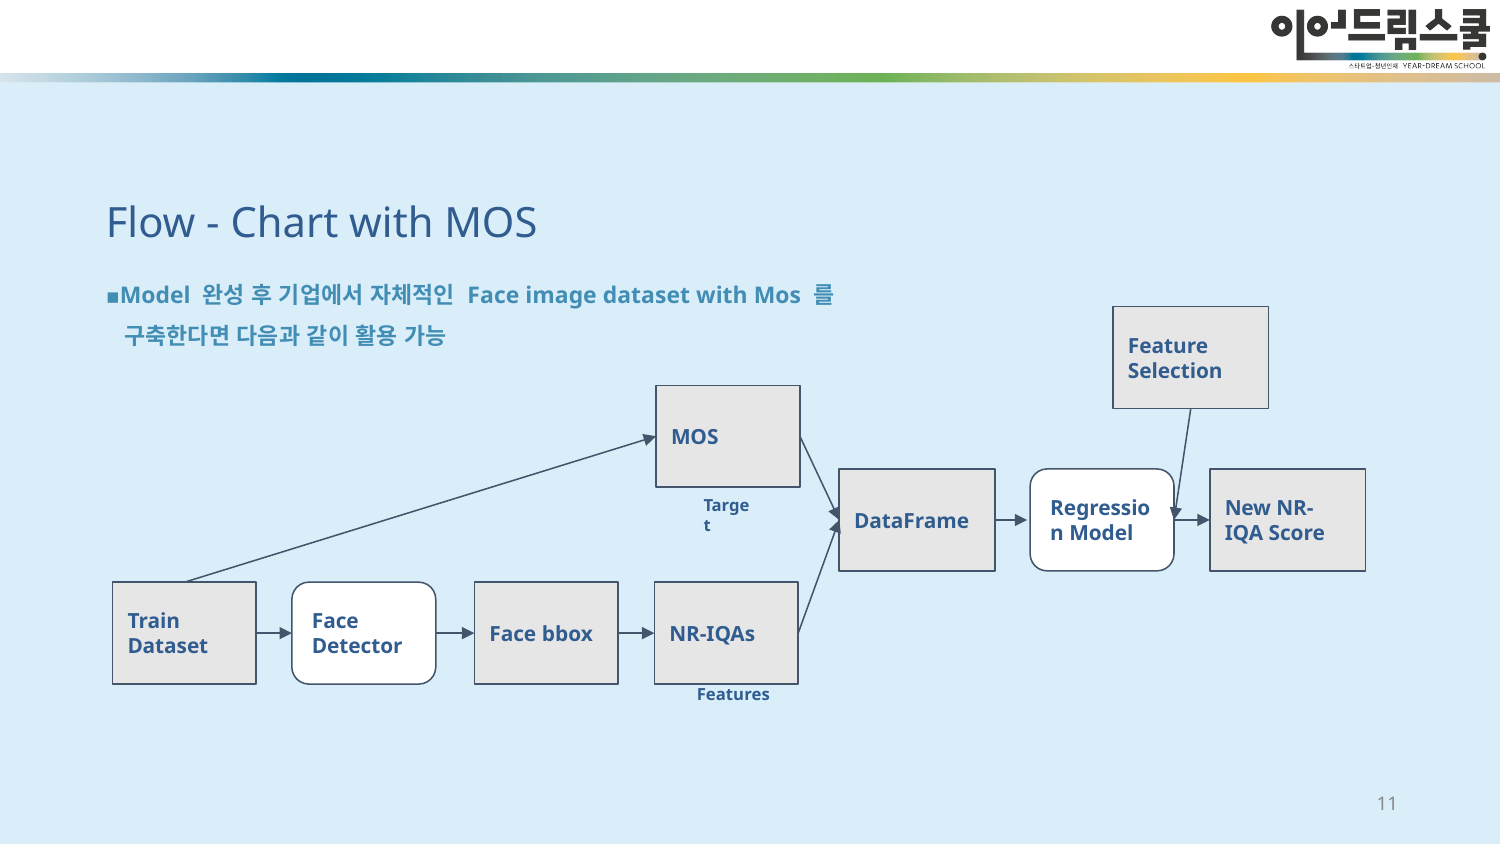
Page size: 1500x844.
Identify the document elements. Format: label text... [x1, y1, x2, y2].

text_box Flow - Chart with MOS [90, 173, 600, 252]
text_box Face Detector [291, 591, 436, 685]
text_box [1173, 408, 1191, 521]
text_box DataFrame [843, 468, 995, 571]
text_box MOS [656, 396, 800, 488]
text_box New NR-IQA Score [1209, 468, 1366, 571]
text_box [184, 436, 657, 583]
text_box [799, 435, 840, 519]
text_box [0, 0, 1500, 83]
slide_number ‹#› [1071, 782, 1410, 827]
text_box ▪Model 완성 후 기업에서 자체적인 Face image dataset with Mos 를 구축한다면 다음과 같이 활용 가능 [90, 252, 1385, 396]
text_box Regression Model [1030, 468, 1175, 571]
text_box Feature Selection [1112, 396, 1269, 409]
text_box NR-IQAs [654, 582, 799, 685]
text_box Face bbox [474, 591, 619, 685]
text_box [797, 519, 840, 634]
text_box Features [681, 674, 786, 715]
text_box Train Dataset [112, 582, 257, 685]
text_box Target [688, 479, 770, 550]
